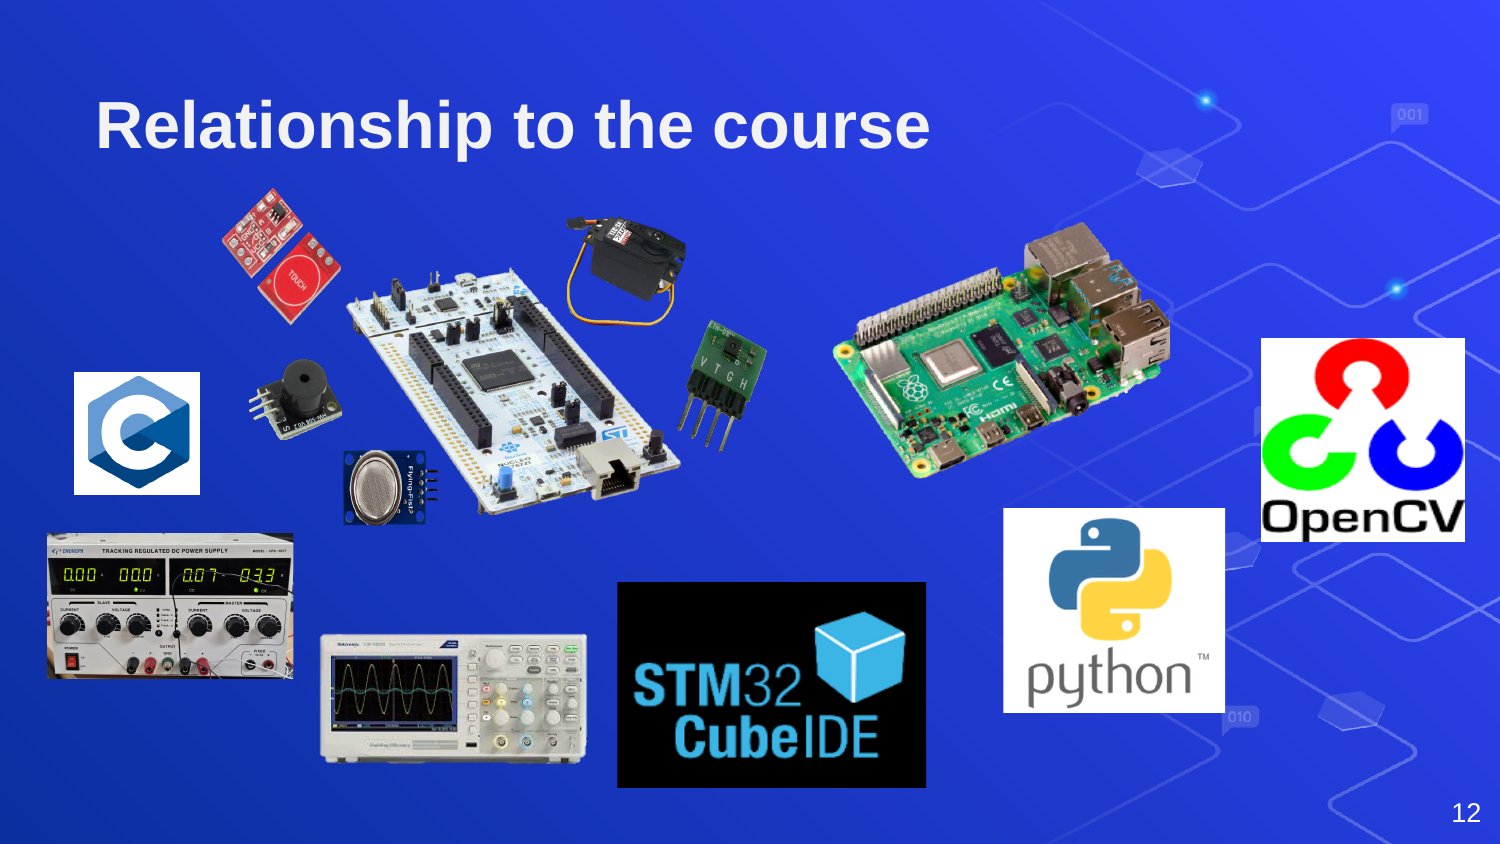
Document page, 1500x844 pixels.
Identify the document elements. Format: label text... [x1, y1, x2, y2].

picture [0, 0, 1500, 844]
slide_number 12 [1391, 779, 1482, 844]
text_box Relationship to the course [95, 20, 1146, 162]
